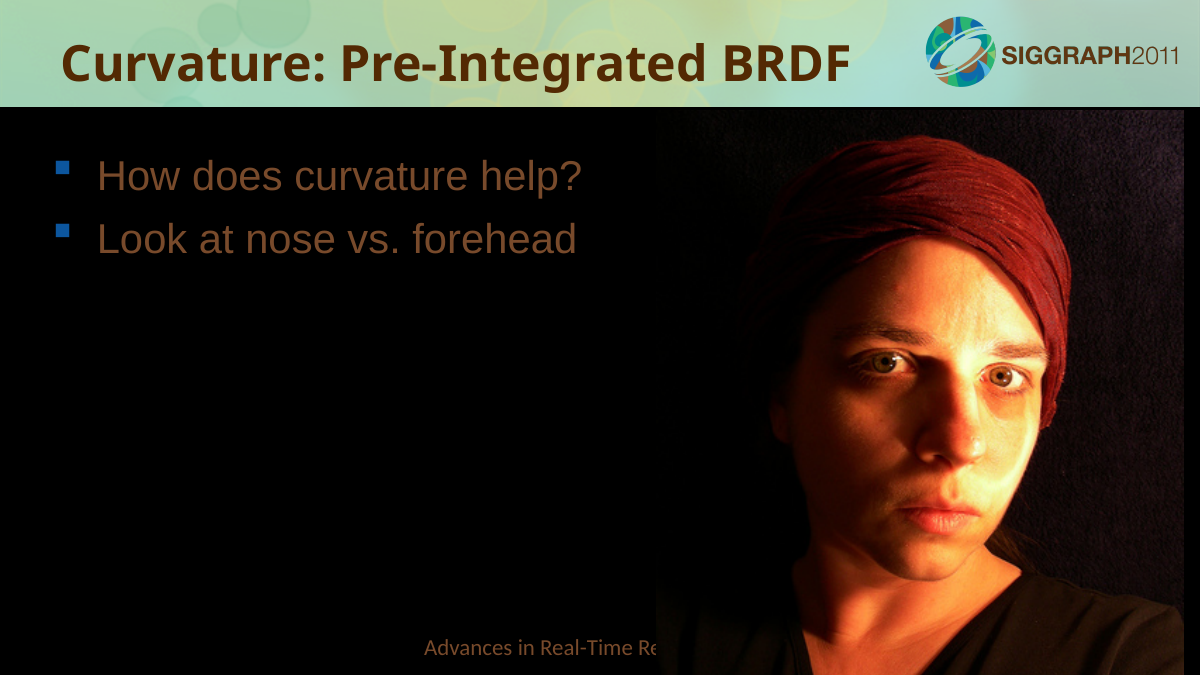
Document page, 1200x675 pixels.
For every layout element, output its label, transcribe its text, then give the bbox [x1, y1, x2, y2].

picture [0, 0, 1200, 107]
list How does curvature help? Look at nose vs. forehead [39, 137, 650, 641]
text_box Curvature: Pre-Integrated BRDF [48, 24, 1090, 97]
picture [655, 110, 1184, 675]
